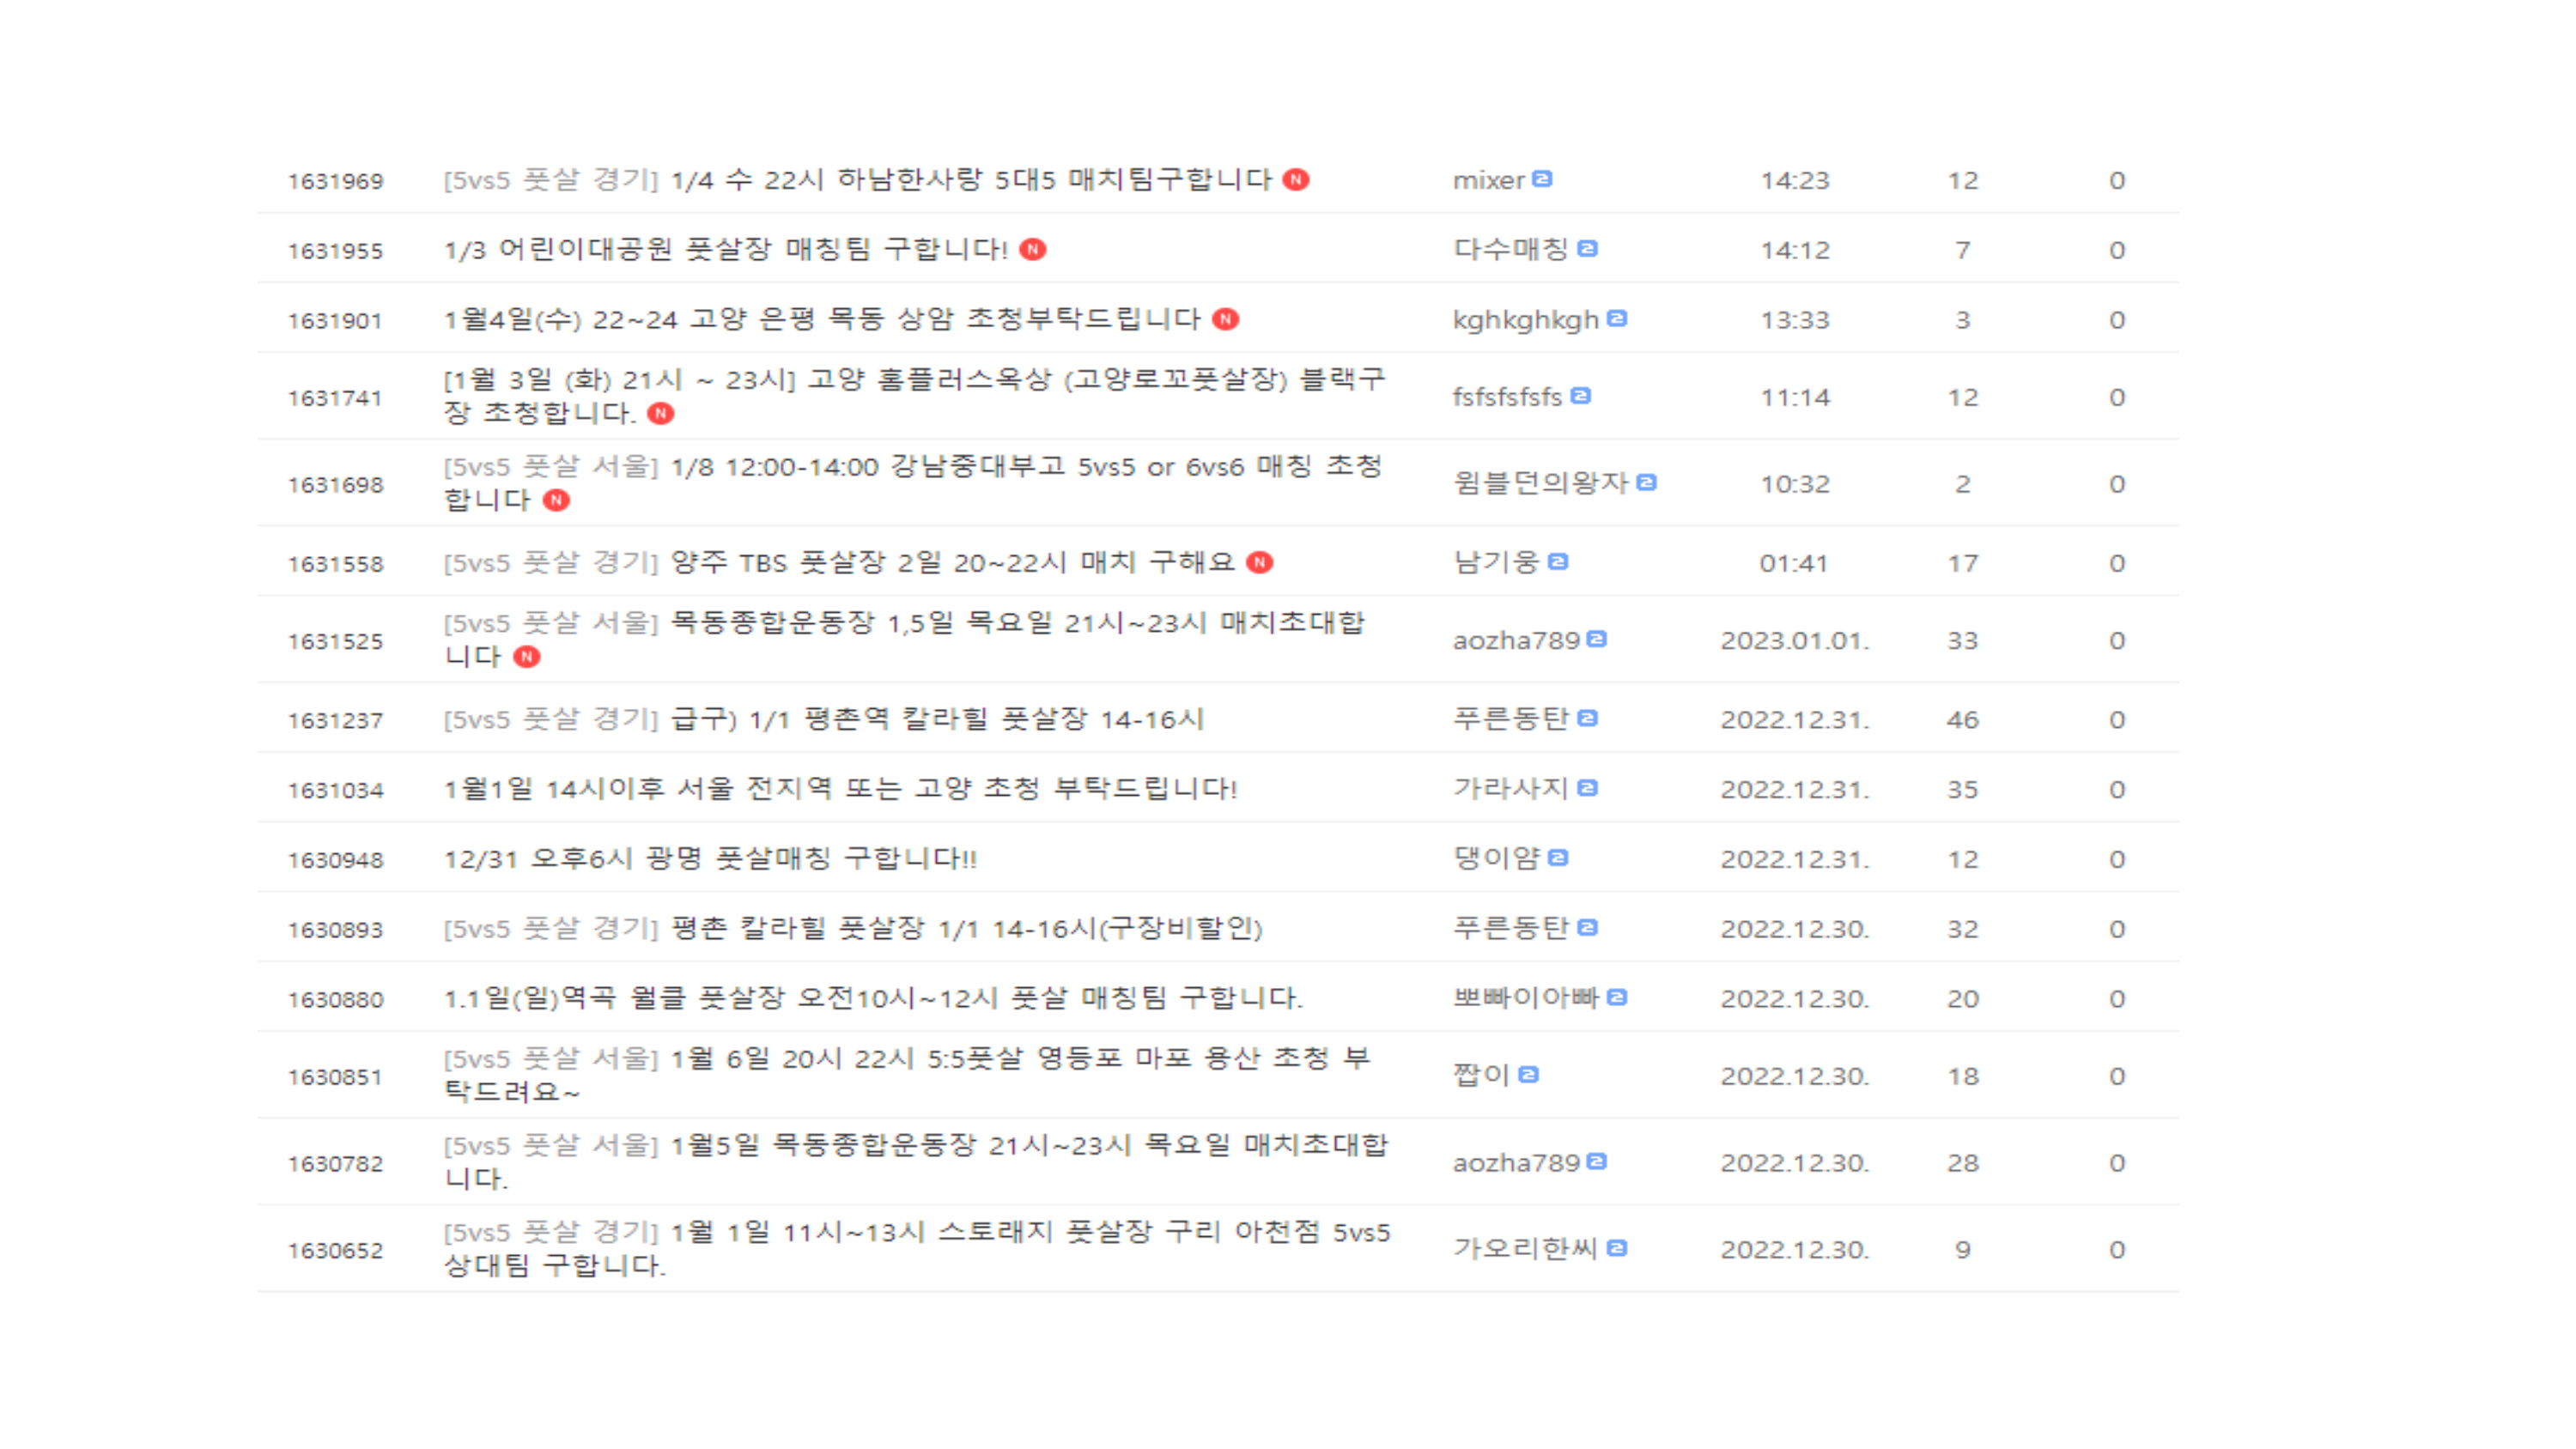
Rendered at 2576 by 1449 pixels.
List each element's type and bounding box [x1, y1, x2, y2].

picture [257, 144, 2179, 1294]
